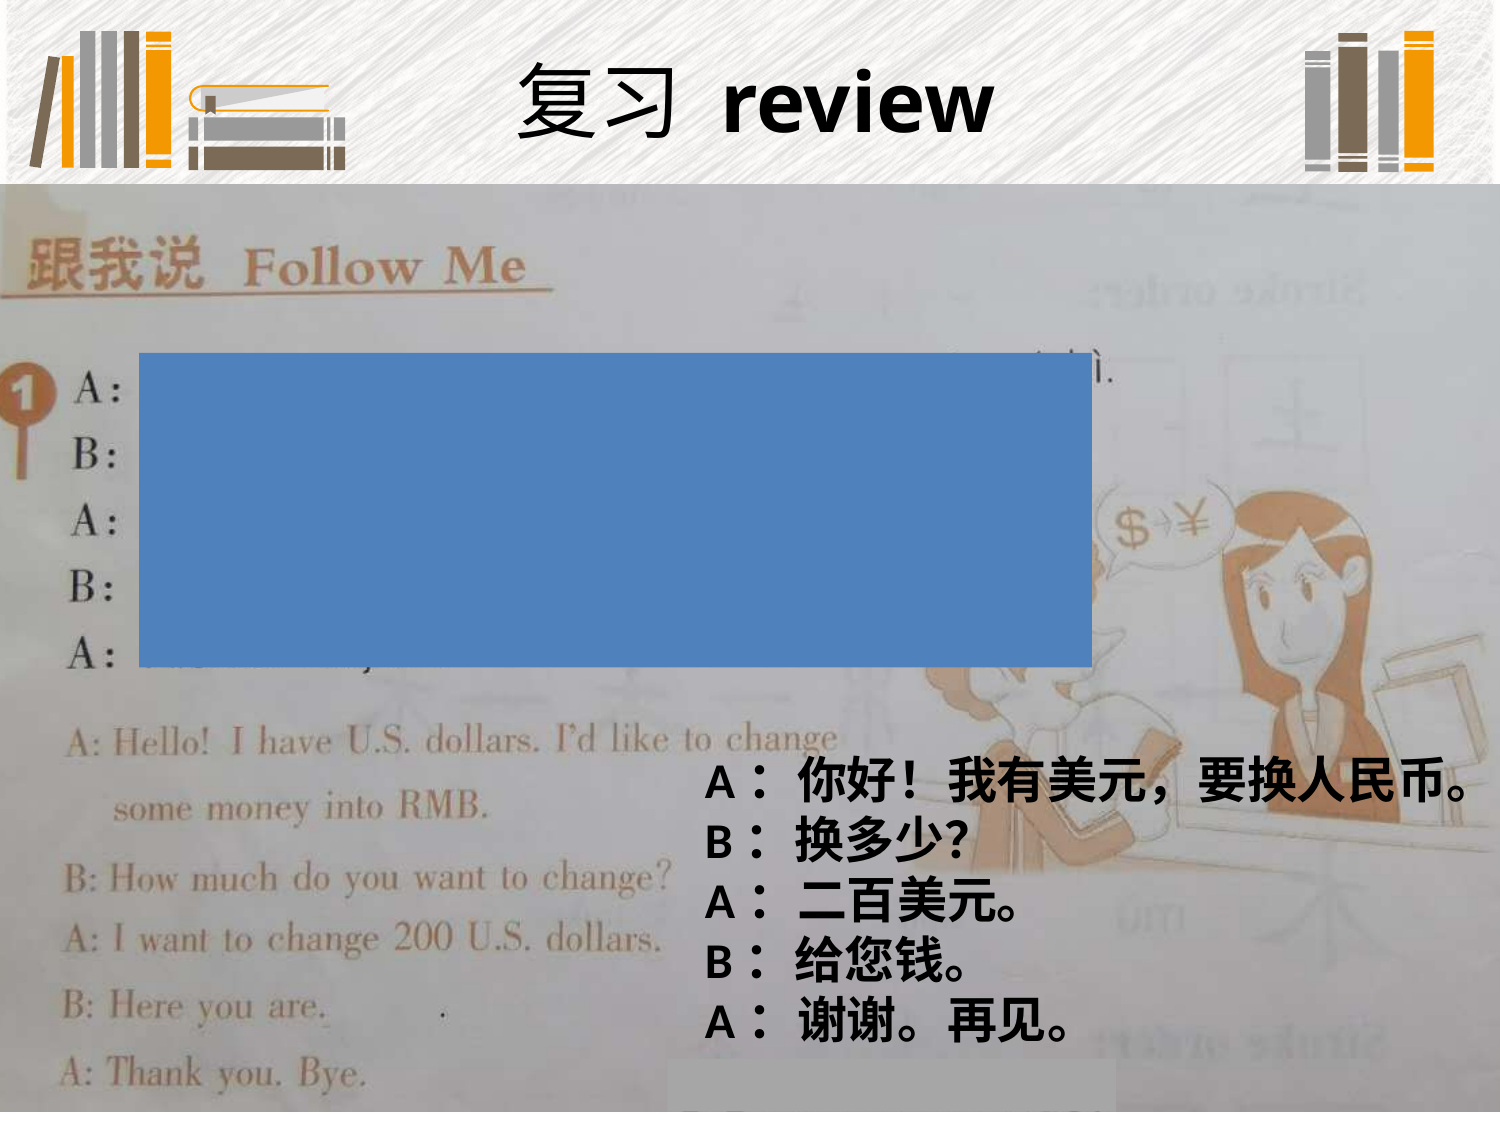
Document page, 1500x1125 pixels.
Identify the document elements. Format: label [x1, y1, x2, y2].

text_box [29, 30, 346, 171]
text_box [1304, 30, 1435, 173]
picture [0, 0, 1500, 1112]
